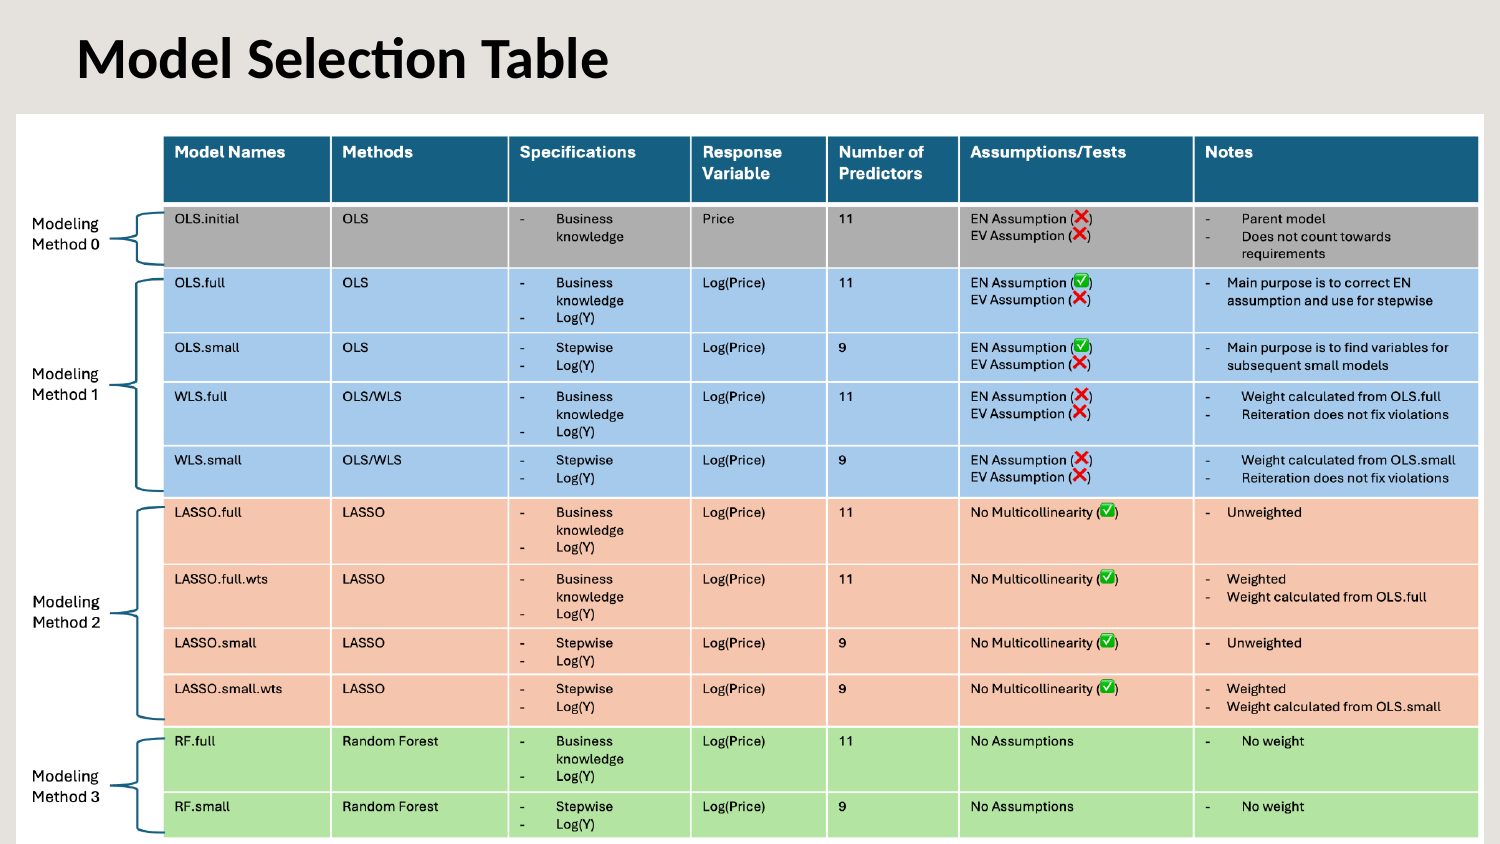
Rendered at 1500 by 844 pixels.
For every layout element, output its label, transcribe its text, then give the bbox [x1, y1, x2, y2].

text_box Model Selection Table [61, 5, 770, 106]
picture [16, 114, 1484, 844]
